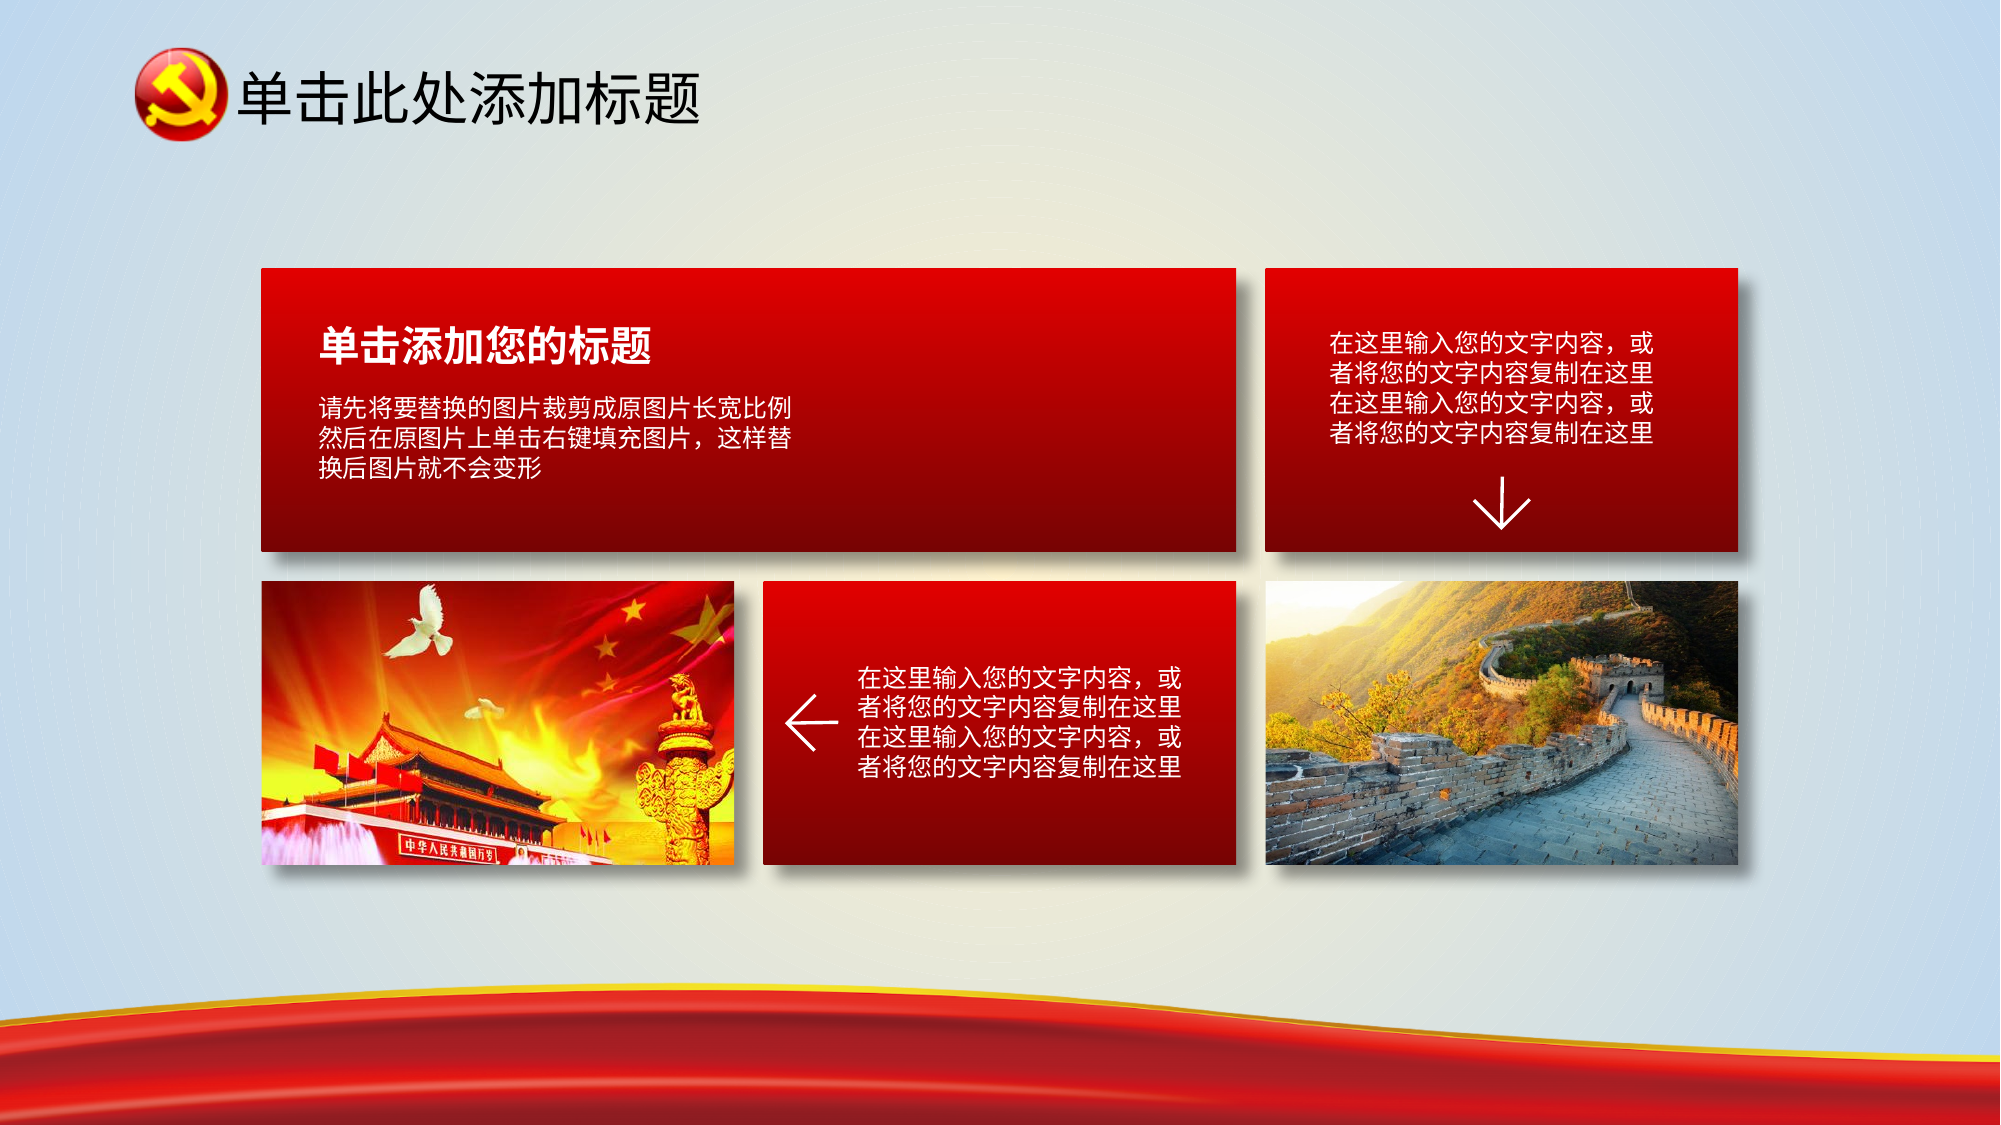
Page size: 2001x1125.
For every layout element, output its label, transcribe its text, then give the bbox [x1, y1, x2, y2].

text_box 单击此处添加标题 [281, 52, 722, 143]
text_box 请先将要替换的图片裁剪成原图片长宽比例然后在原图片上单击右键填充图片，这样替换后图片就不会变形 [303, 384, 824, 490]
text_box 单击添加您的标题 [303, 312, 824, 378]
picture [0, 900, 2000, 1125]
text_box [1472, 476, 1531, 531]
text_box [1265, 267, 1739, 552]
picture [88, 26, 281, 174]
text_box [261, 580, 735, 865]
text_box 在这里输入您的文字内容，或者将您的文字内容复制在这里在这里输入您的文字内容，或者将您的文字内容复制在这里 [843, 654, 1218, 790]
text_box [261, 267, 1237, 552]
text_box [763, 580, 1237, 865]
text_box [1265, 580, 1739, 865]
text_box [784, 693, 839, 752]
text_box 在这里输入您的文字内容，或者将您的文字内容复制在这里在这里输入您的文字内容，或者将您的文字内容复制在这里 [1314, 320, 1690, 455]
